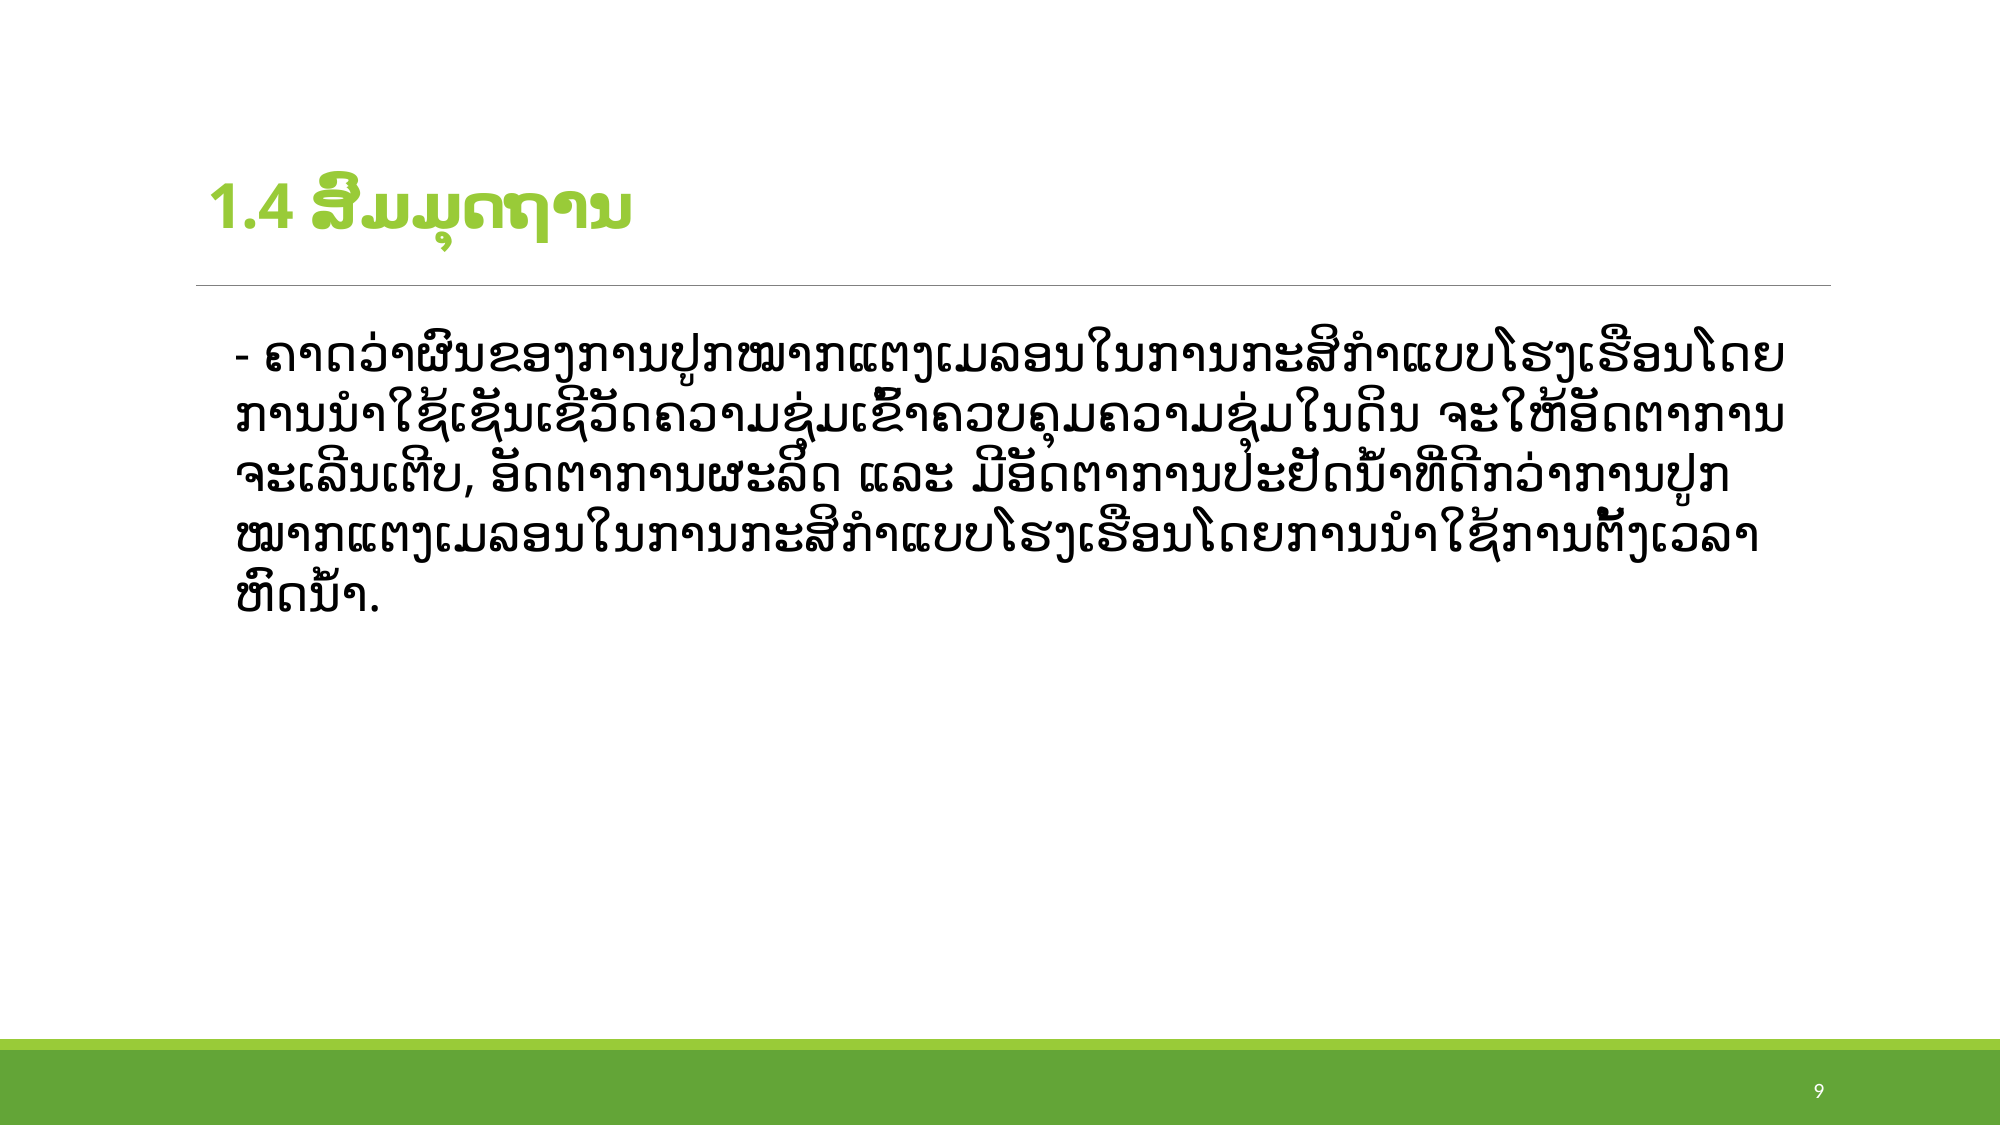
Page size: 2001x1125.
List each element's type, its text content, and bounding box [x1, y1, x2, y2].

slide_number 9 [1624, 1059, 1840, 1120]
title 1.4 ສົມມຸດຖານ [191, 126, 1542, 315]
text_box - ຄາດວ່າຜົນຂອງການປູກໝາກແຕງເມລອນໃນການກະສິກໍາແບບໂຮງເຮືອນໂດຍການນຳໃຊ້ເຊັນເຊີວັດຄວາມຊຸ່ມເຂົ້າຄວບຄຸມຄວາມຊຸ່ມໃນດິນ ຈະໃຫ້ອັດຕາການຈະເລີນເຕີບ, ອັດຕາການຜະລິດ ແລະ ມີອັດຕາການປະຢັດນໍ້າທີ່ດີກວ່າການປູກໝາກແຕງເມລອນໃນການກະສິກໍາແບບໂຮງເຮືອນໂດຍການນຳໃຊ້ການຕັ້ງເວລາຫົດນ້ຳ. [219, 314, 1840, 629]
